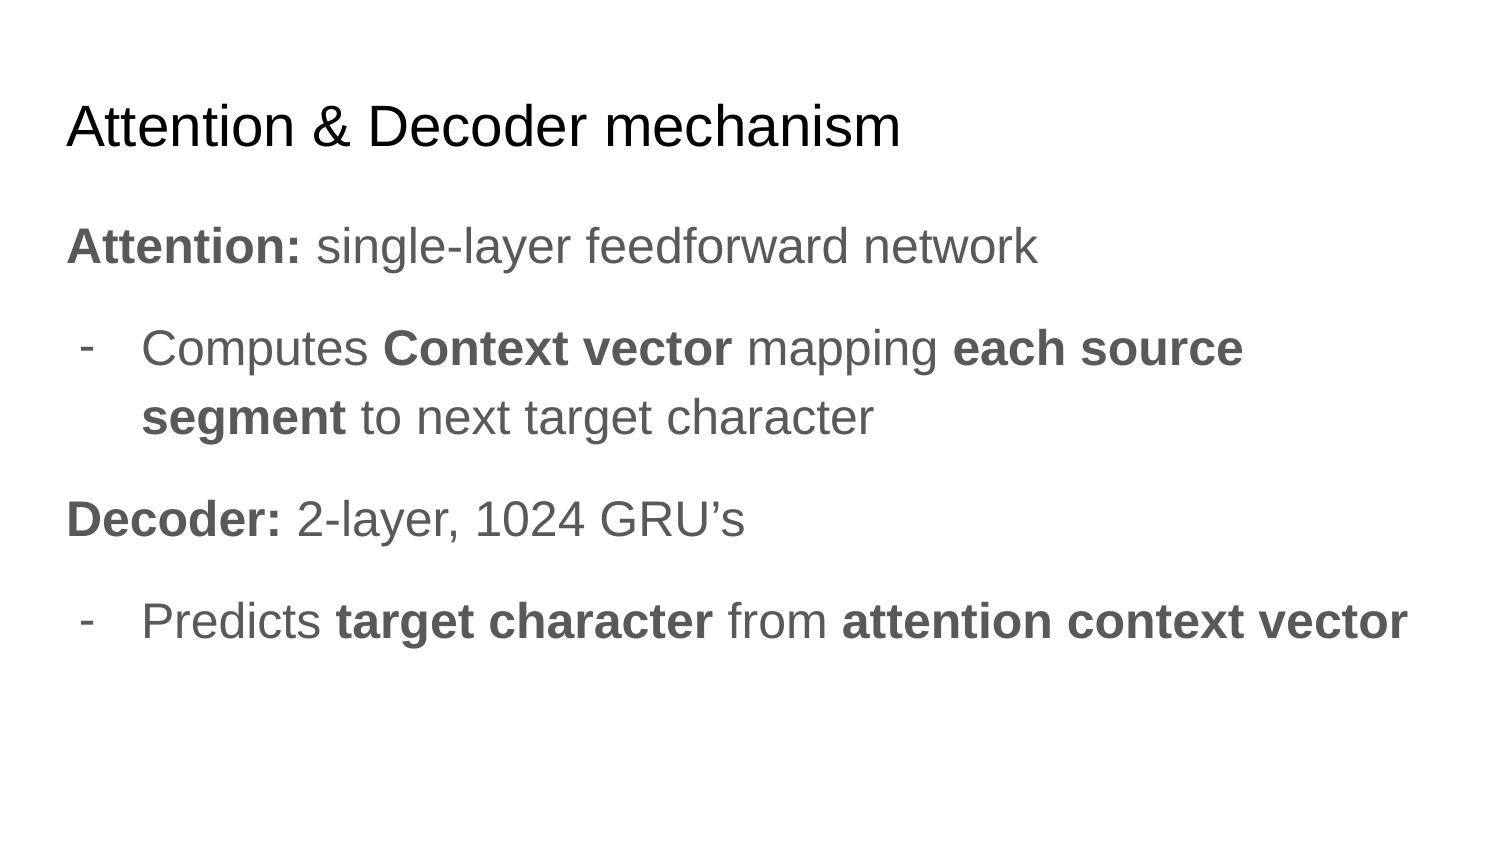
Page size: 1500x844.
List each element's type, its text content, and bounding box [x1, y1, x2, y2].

title Attention & Decoder mechanism [51, 72, 1449, 167]
list Attention: single-layer feedforward network Computes Context vector mapping each source segment to next target character Decoder: 2-layer, 1024 GRU’s Predicts target character from attention context vector [51, 189, 1449, 750]
